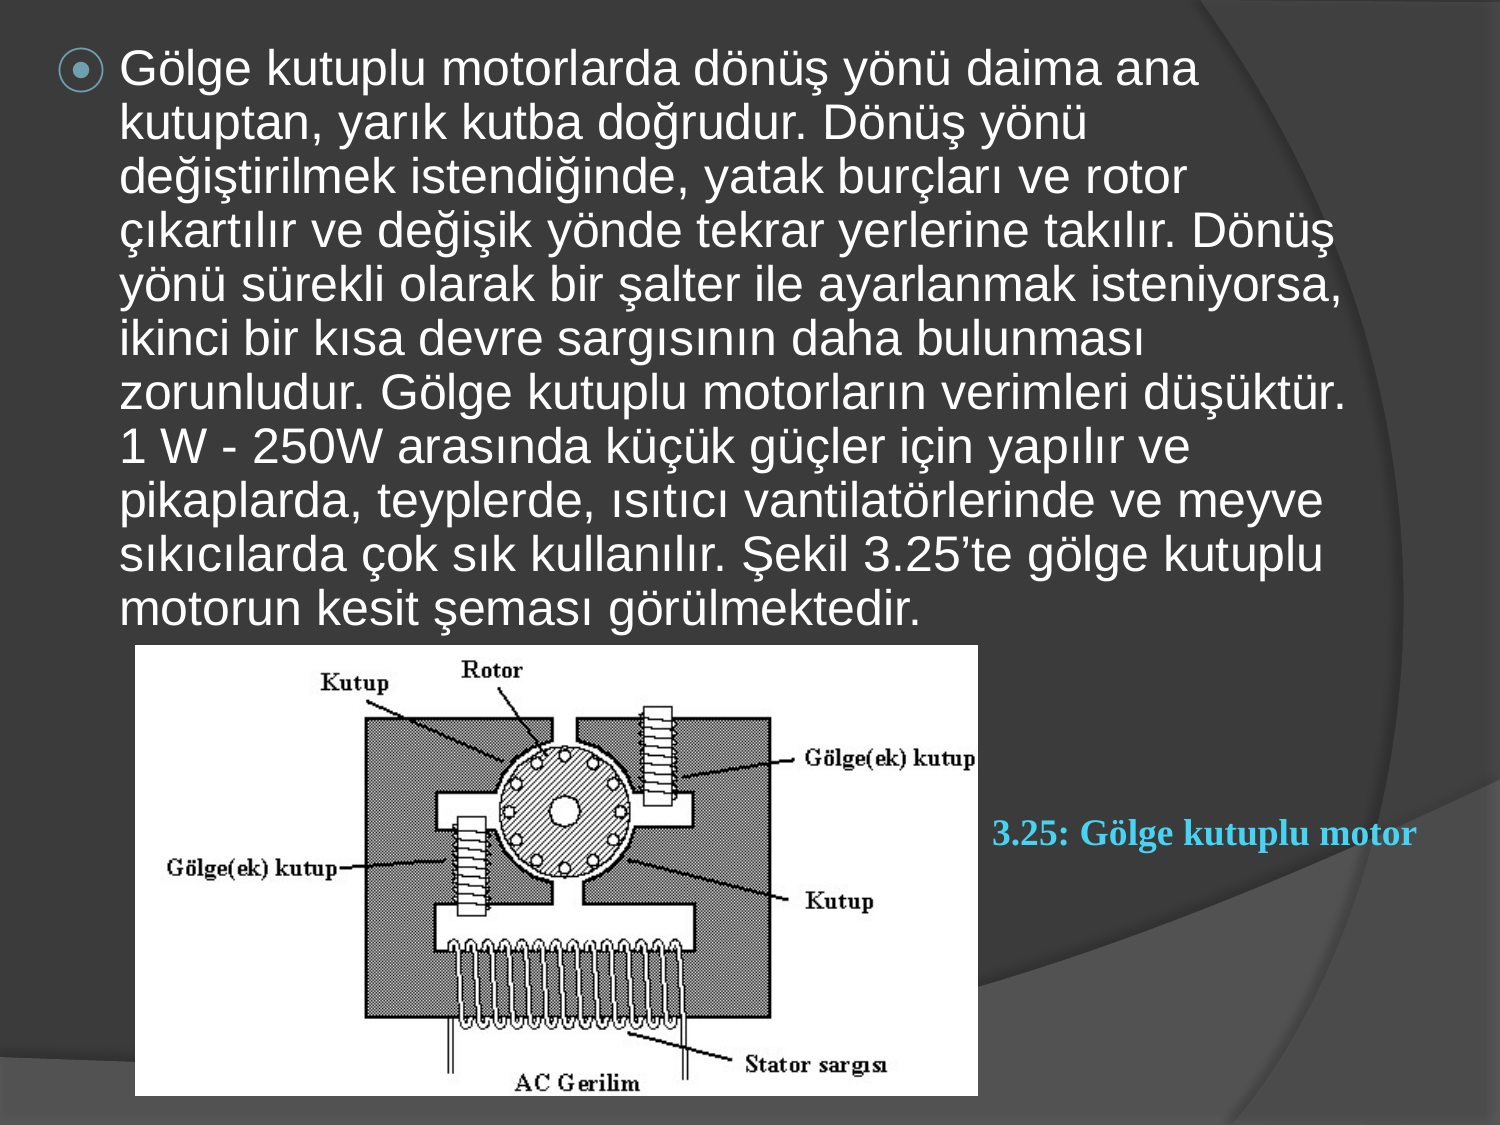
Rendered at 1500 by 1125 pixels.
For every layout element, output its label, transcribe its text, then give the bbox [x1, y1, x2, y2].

list Gölge kutuplu motorlarda dönüş yönü daima ana kutuptan, yarık kutba doğrudur. Dönüş yönü değiştirilmek istendiğinde, yatak burçları ve rotor çıkartılır ve değişik yönde tekrar yerlerine takılır. Dönüş yönü sürekli olarak bir şalter ile ayarlanmak isteniyorsa, ikinci bir kısa devre sargısının daha bulunması zorunludur. Gölge kutuplu motorların verimleri düşüktür. 1 W - 250W arasında küçük güçler için yapılır ve pikaplarda, teyplerde, ısıtıcı vantilatörlerinde ve meyve sıkıcılarda çok sık kullanılır. Şekil 3.25’te gölge kutuplu motorun kesit şeması görülmektedir. [35, 35, 1372, 692]
picture [135, 644, 978, 1096]
text_box 3.25: Gölge kutuplu motor [982, 800, 1446, 861]
